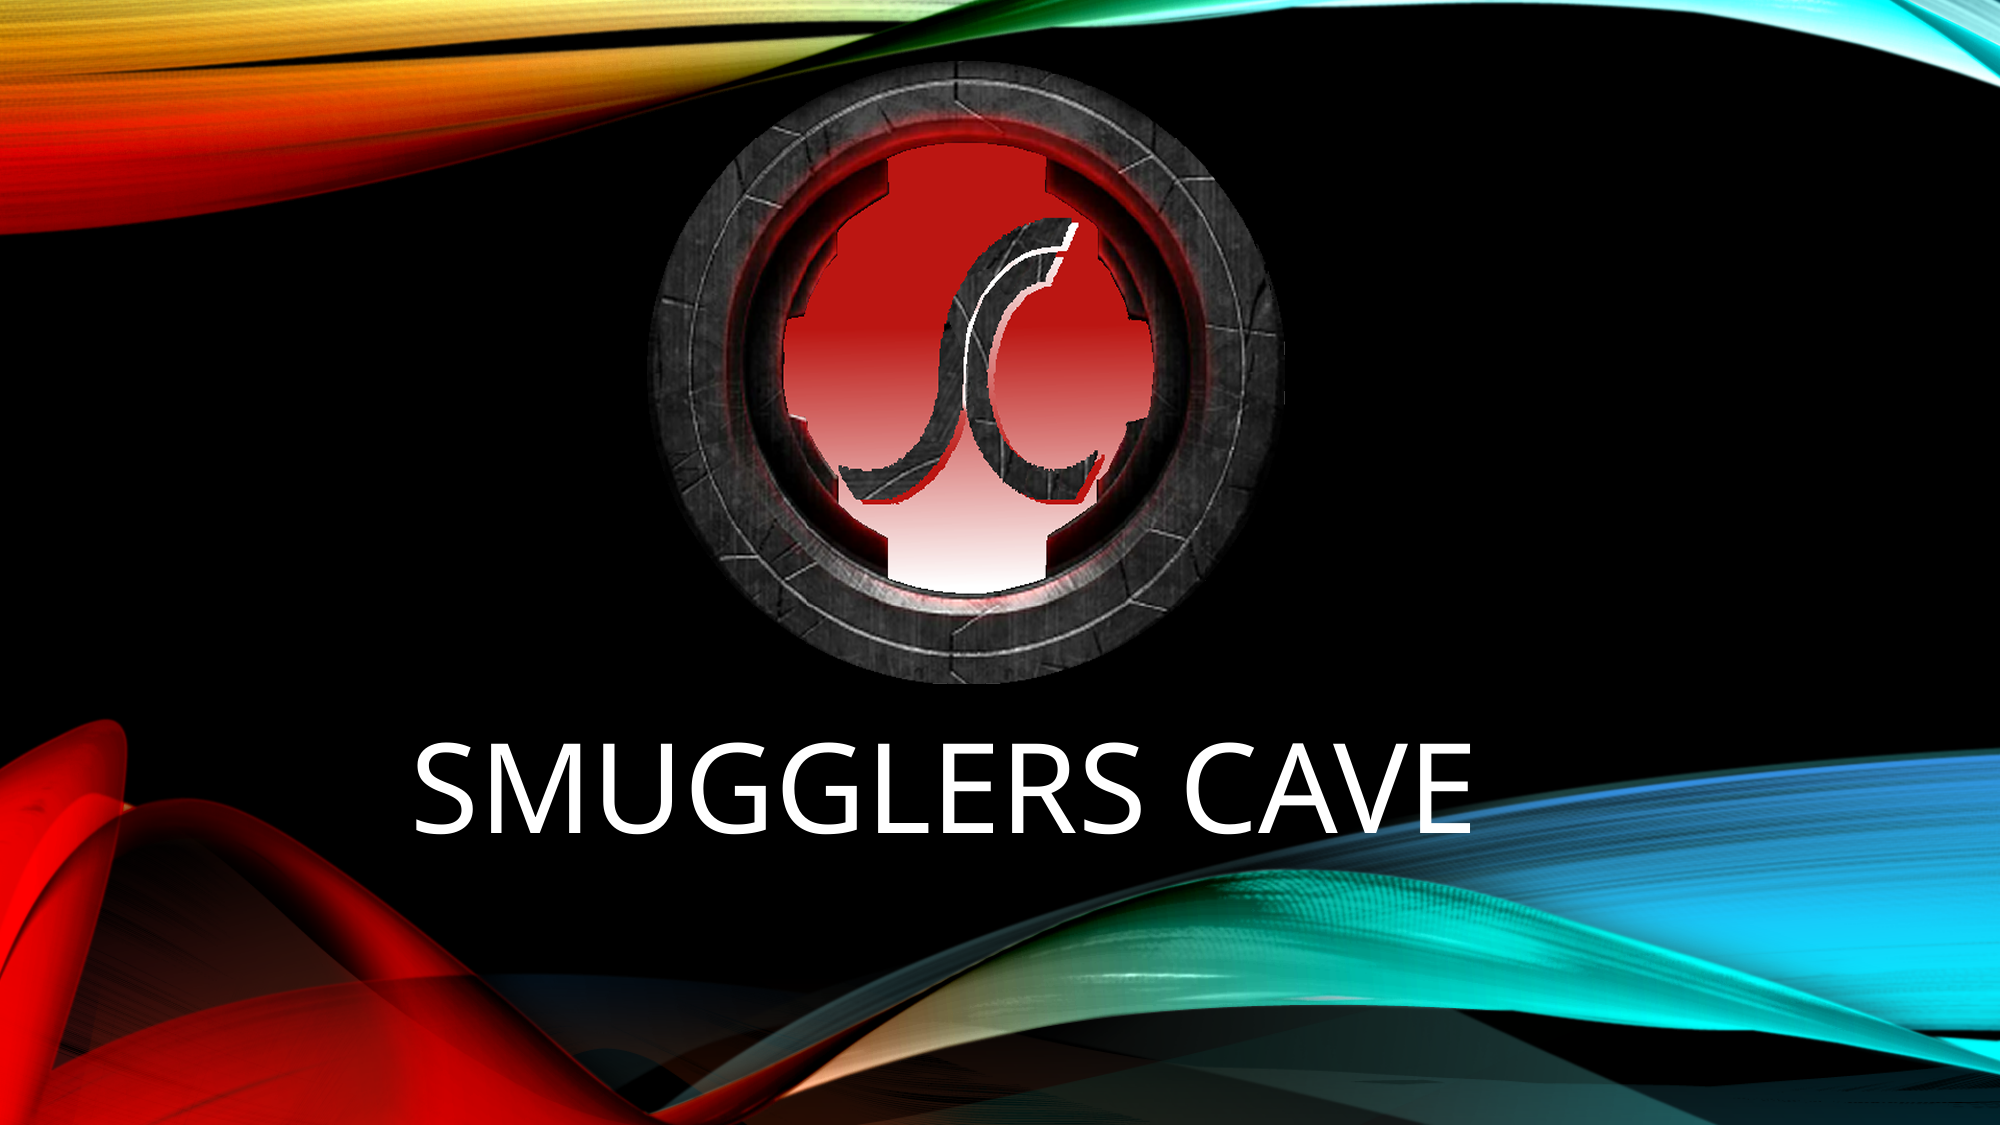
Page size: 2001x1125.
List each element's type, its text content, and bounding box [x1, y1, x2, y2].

picture [0, 717, 2000, 1125]
title Smugglers Cave [395, 569, 1946, 869]
picture [0, 0, 2000, 684]
